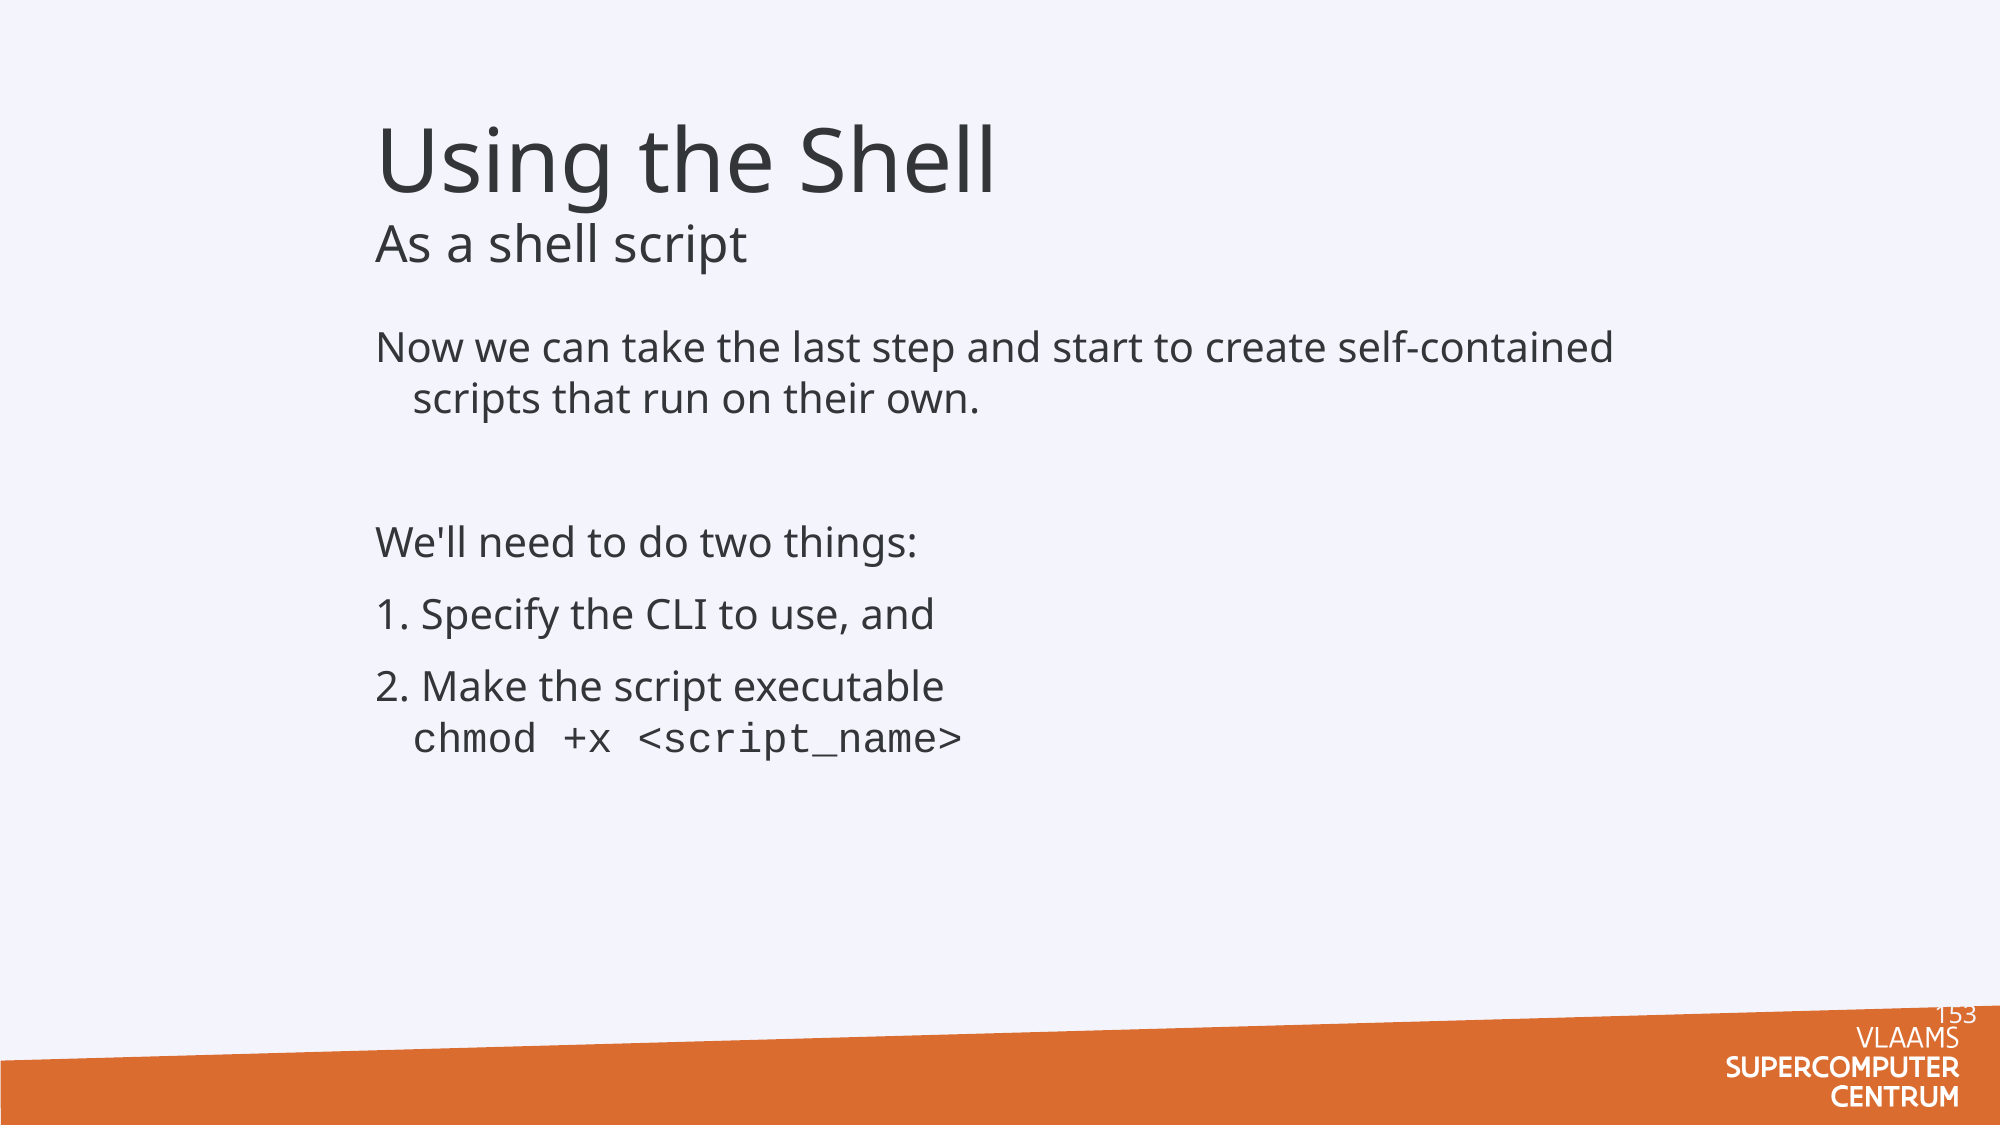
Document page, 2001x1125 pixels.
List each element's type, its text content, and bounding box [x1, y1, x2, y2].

title Using the Shell As a shell script [360, 93, 1641, 281]
list Now we can take the last step and start to create self-contained scripts that run on their own. We'll need to do two things: 1. Specify the CLI to use, and 2. Make the script executable chmod +x <script_name> [360, 312, 1641, 823]
picture [1725, 1021, 1960, 1117]
slide_number 153 [1787, 992, 1993, 1040]
